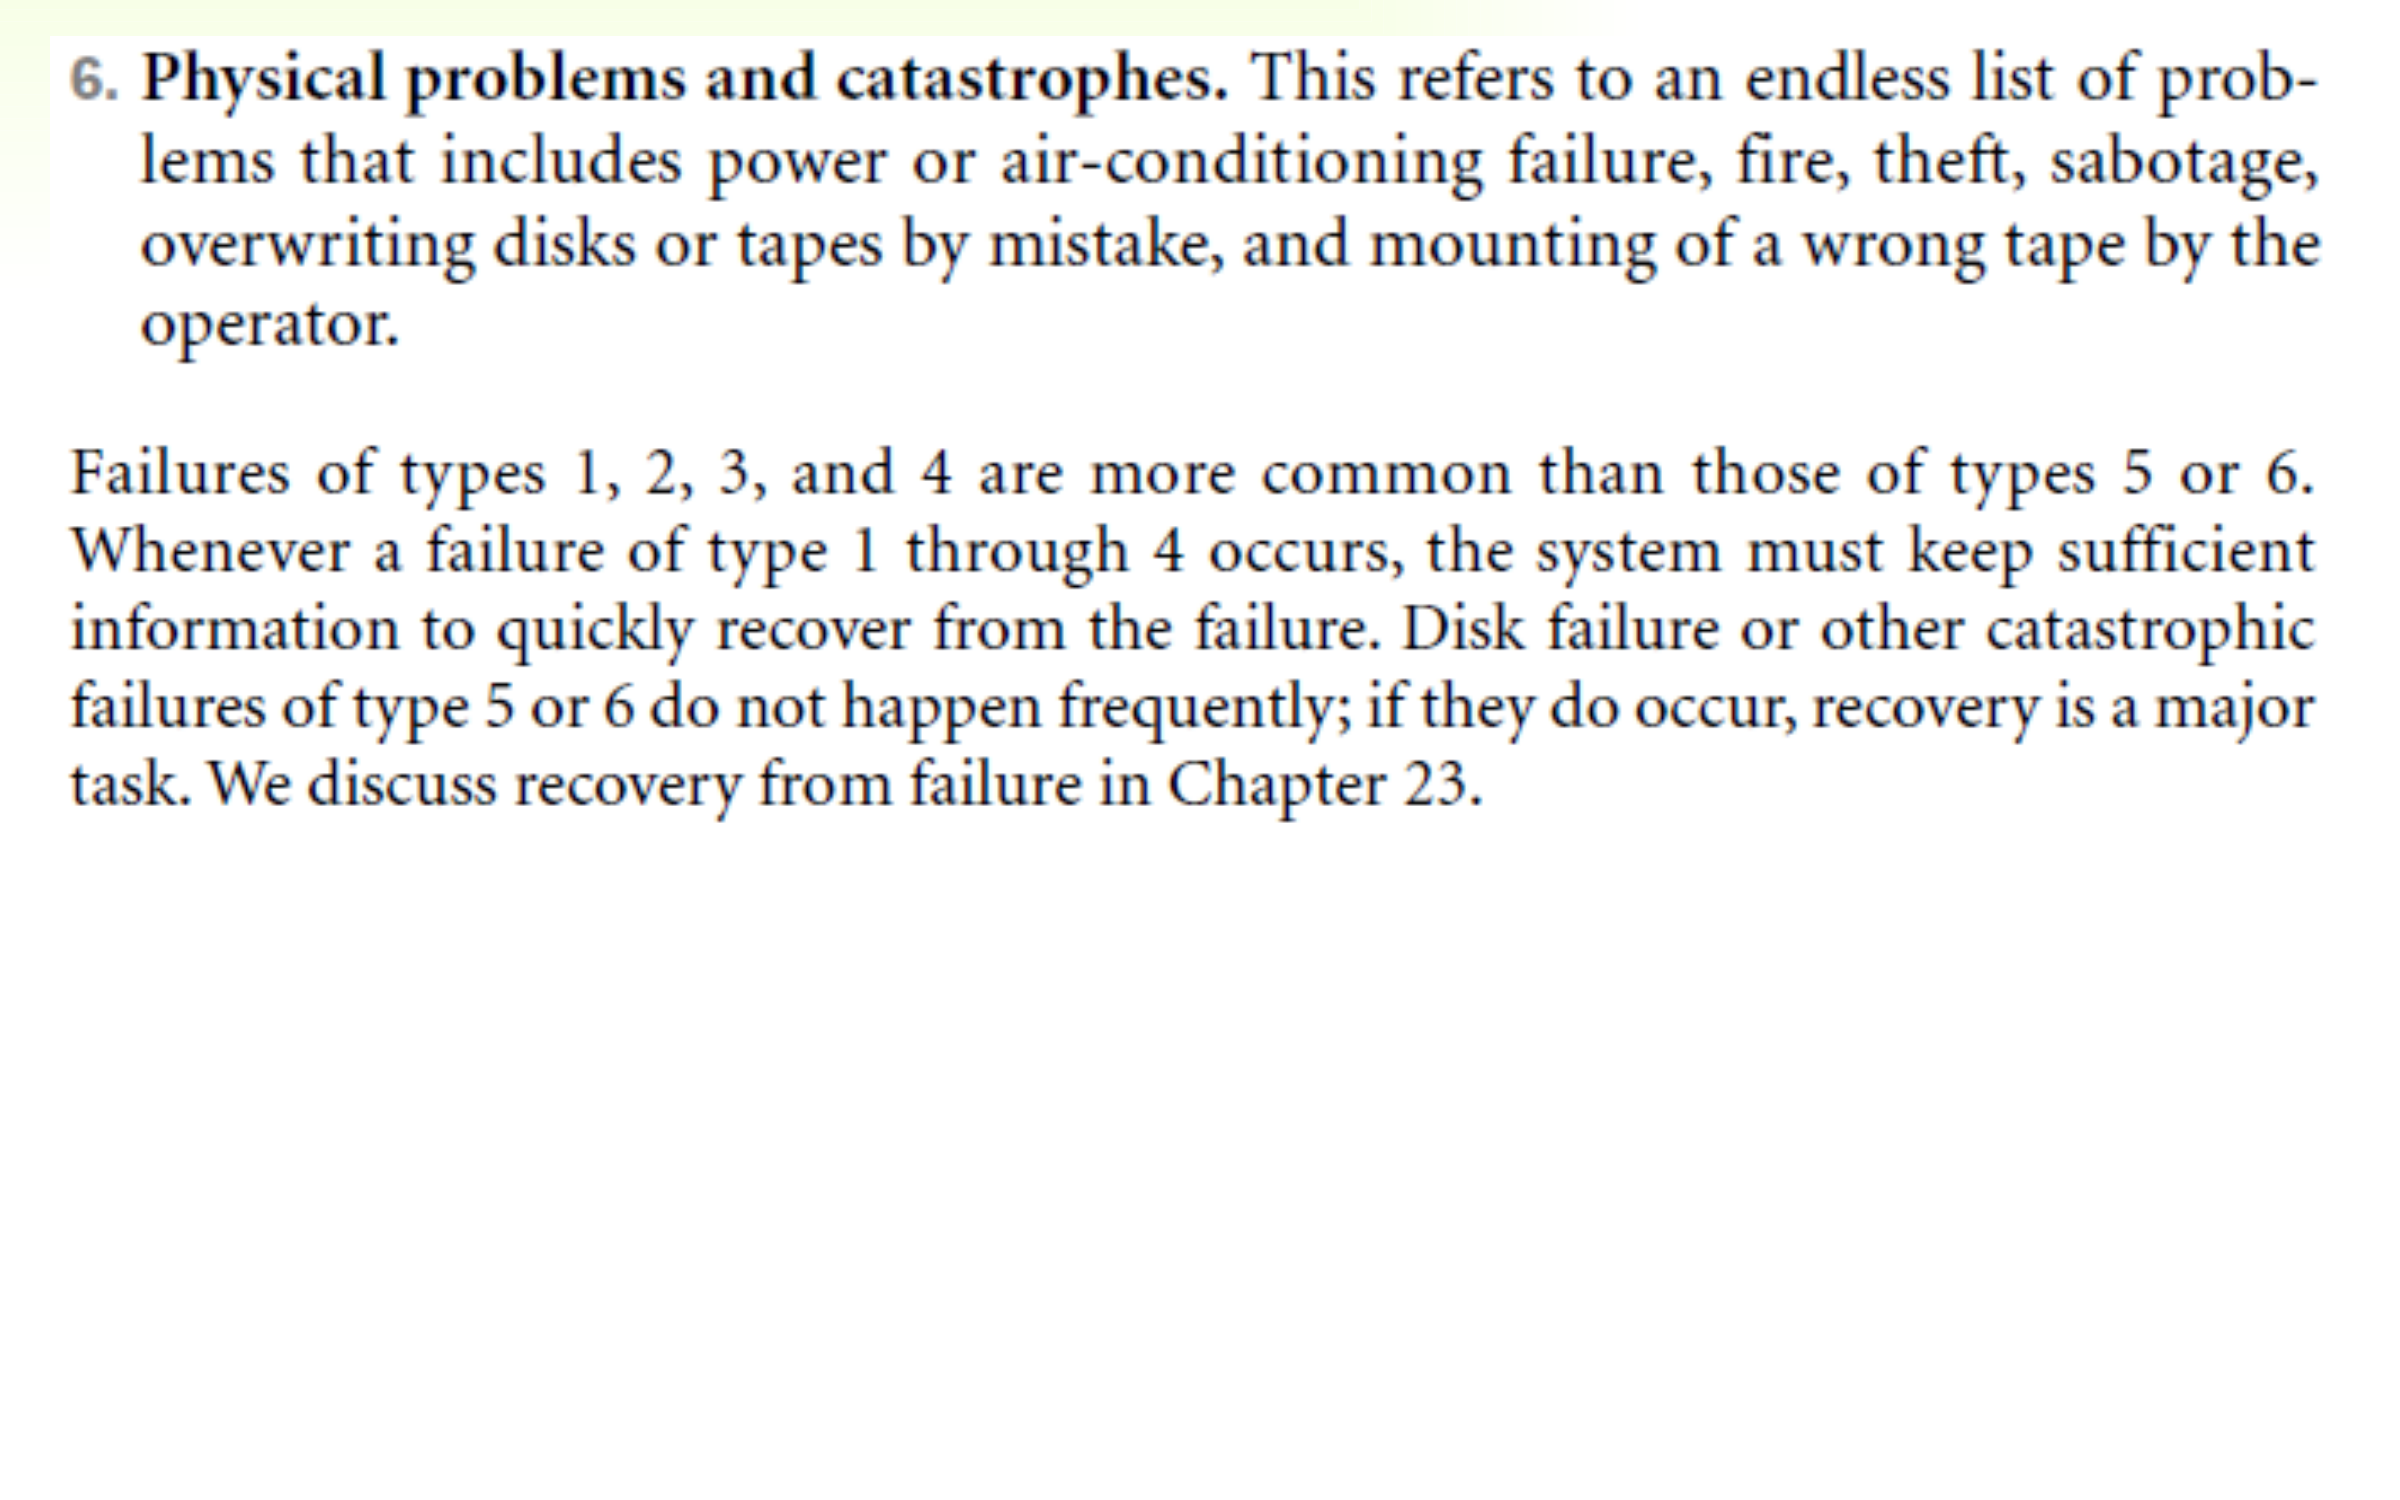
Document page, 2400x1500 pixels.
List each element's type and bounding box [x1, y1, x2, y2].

picture [49, 36, 2349, 375]
picture [49, 436, 2349, 851]
